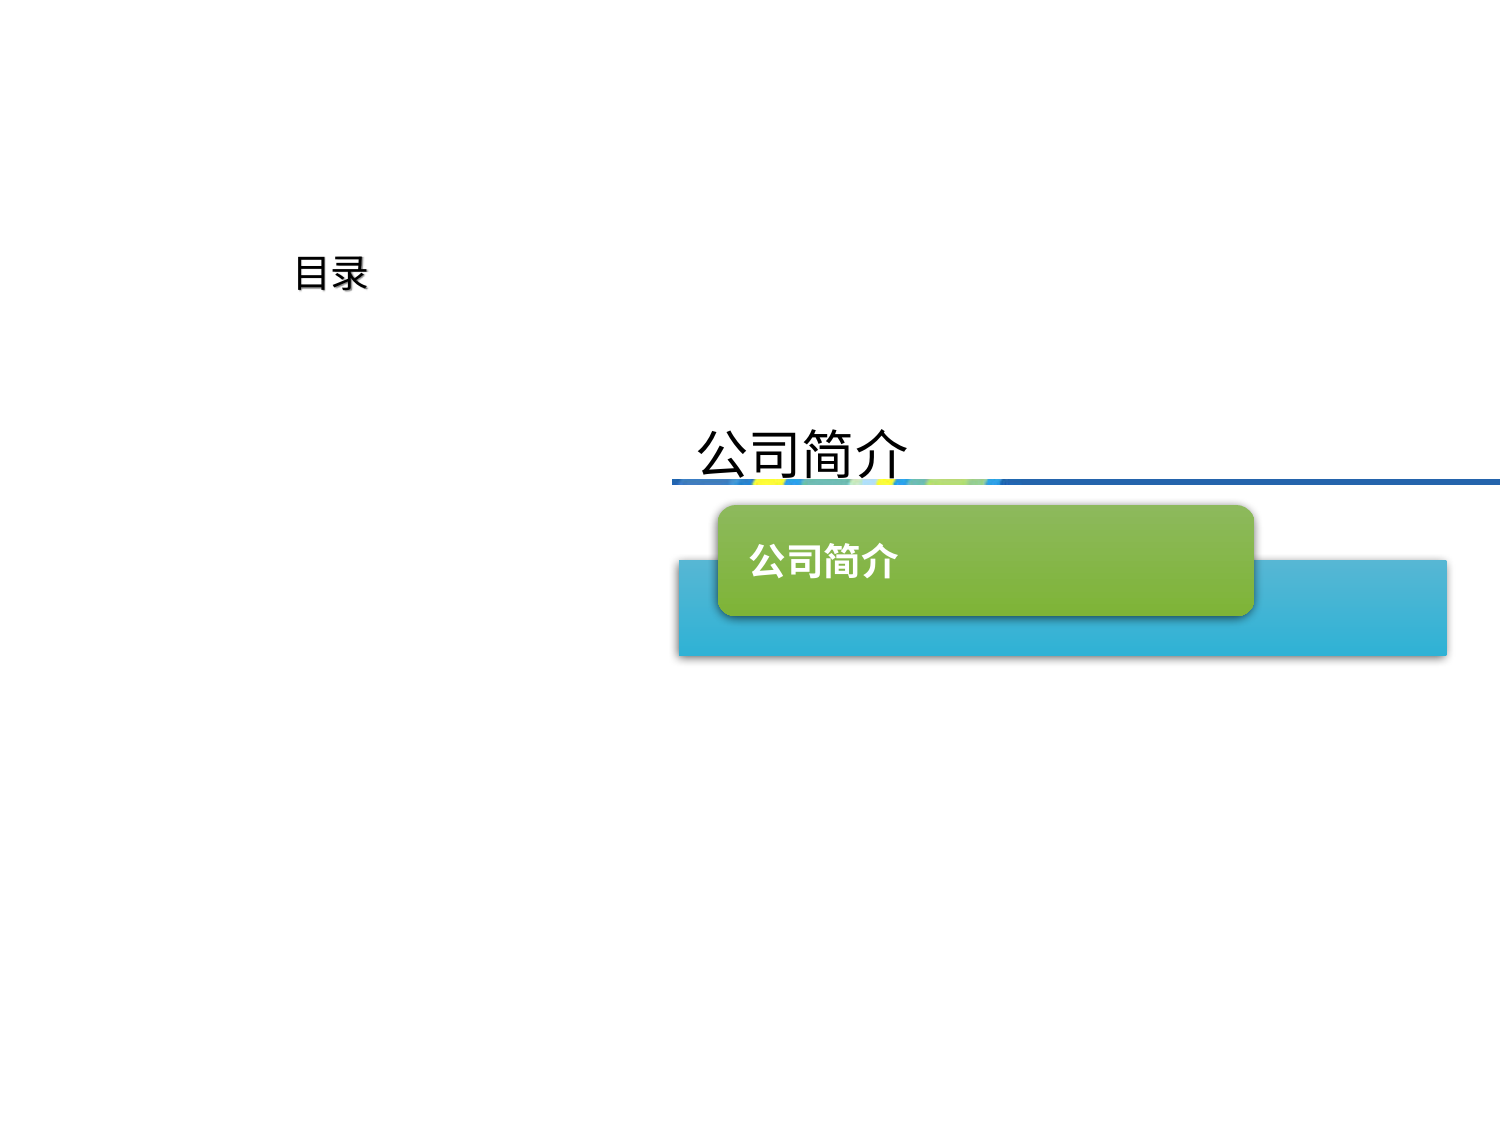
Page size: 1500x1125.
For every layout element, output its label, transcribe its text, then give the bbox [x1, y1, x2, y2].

text_box 目录 [277, 196, 756, 303]
text_box 公司简介 [680, 485, 1408, 493]
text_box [679, 503, 1447, 657]
text_box 公司简介 [680, 352, 1408, 479]
picture [672, 479, 1500, 485]
